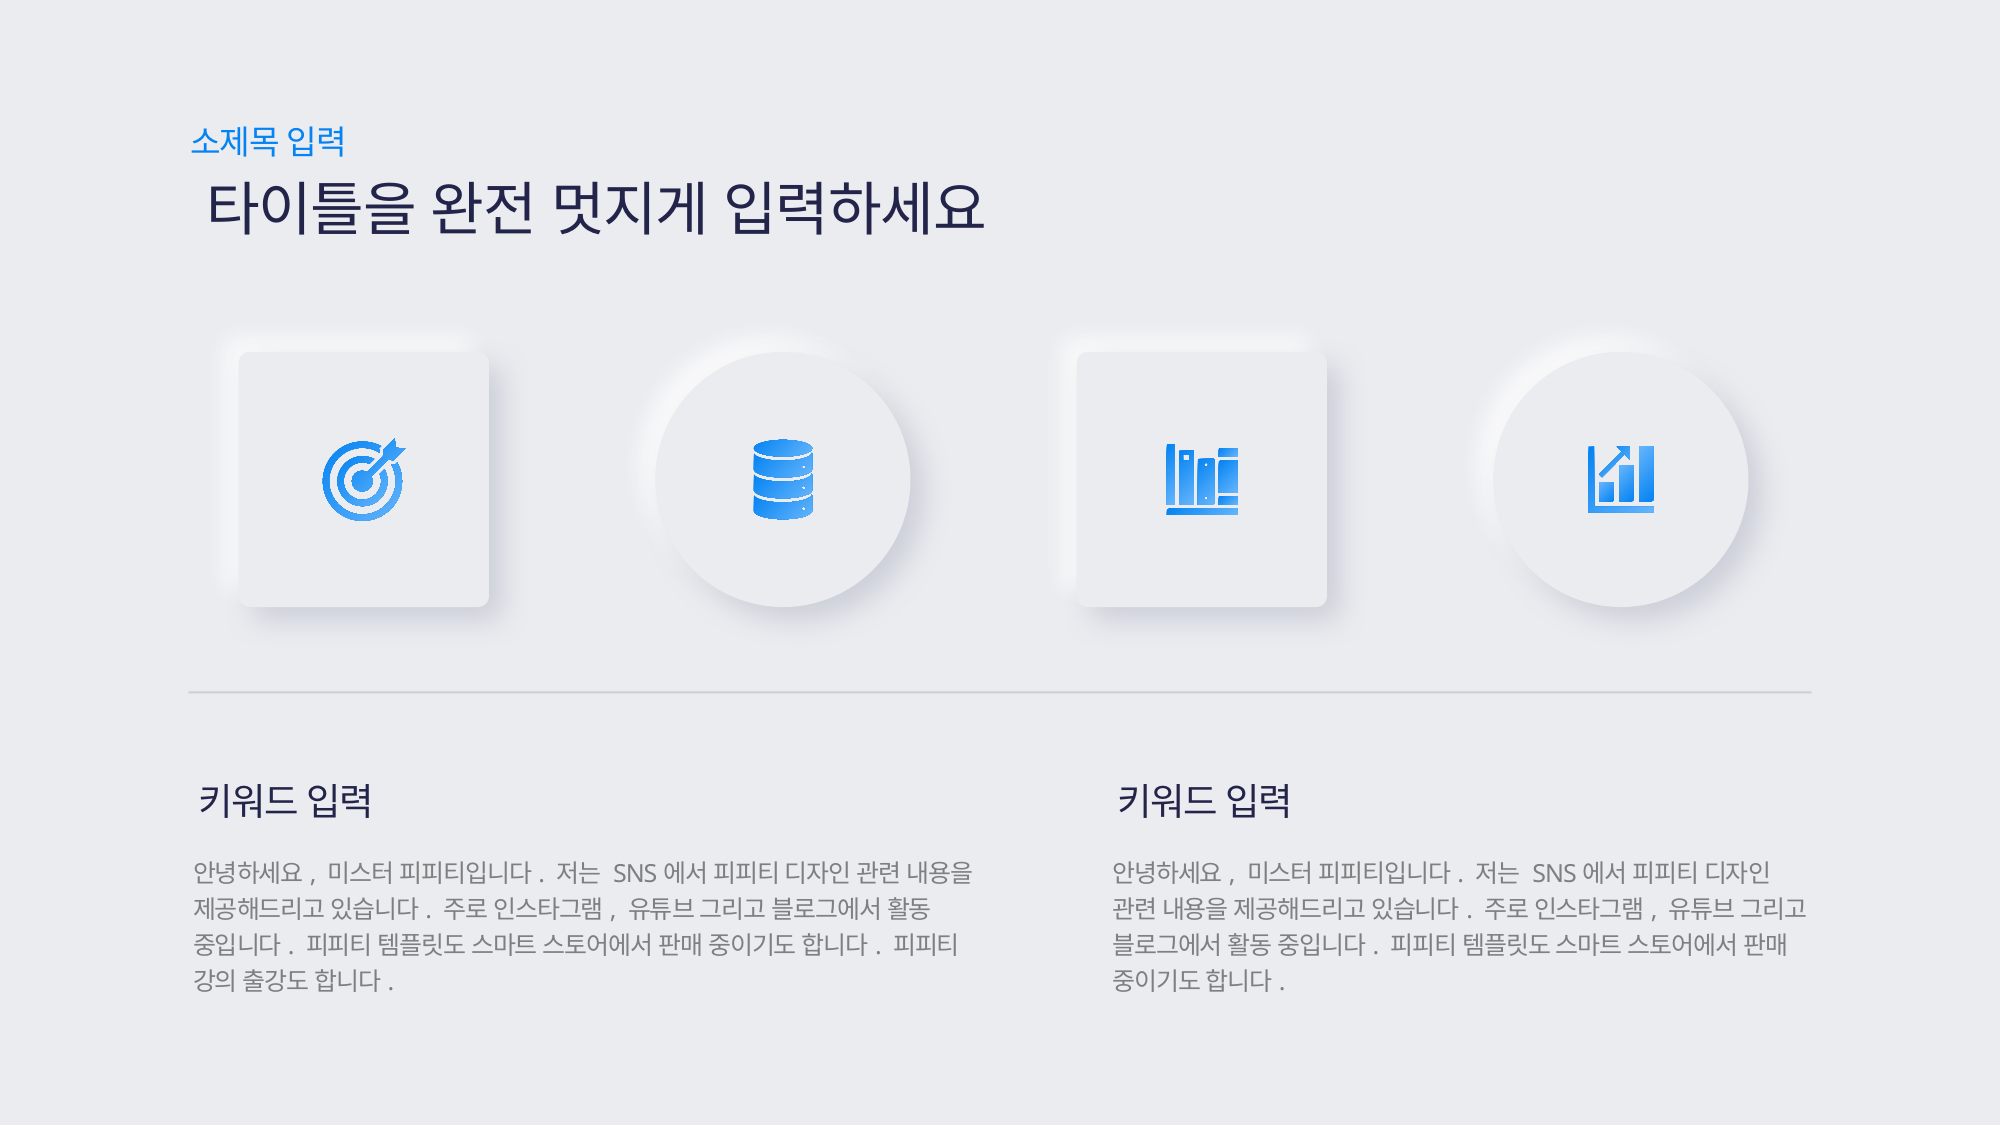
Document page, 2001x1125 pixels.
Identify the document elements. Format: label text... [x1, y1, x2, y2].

text_box 안녕하세요, 미스터 피피티입니다. 저는 SNS에서 피피티 디자인 관련 내용을 제공해드리고 있습니다. 주로 인스타그램, 유튜브 그리고 블로그에서 활동 중입니다. 피피티 템플릿도 스마트 스토어에서 판매 중이기도 합니다. 피피티 강의 출강도 합니다. [193, 851, 1000, 996]
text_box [1076, 352, 1327, 608]
text_box 타이틀을 완전 멋지게 입력하세요 [206, 165, 987, 243]
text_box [1588, 446, 1654, 513]
text_box 키워드 입력 [1117, 777, 1294, 823]
text_box 키워드 입력 [198, 777, 375, 823]
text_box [238, 352, 489, 608]
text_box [753, 439, 813, 520]
text_box 소제목 입력 [190, 120, 348, 161]
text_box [655, 352, 911, 608]
text_box 안녕하세요, 미스터 피피티입니다. 저는 SNS에서 피피티 디자인 관련 내용을 제공해드리고 있습니다. 주로 인스타그램, 유튜브 그리고 블로그에서 활동 중입니다. 피피티 템플릿도 스마트 스토어에서 판매 중이기도 합니다. [1112, 851, 1812, 996]
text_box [1166, 444, 1238, 515]
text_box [1493, 352, 1749, 608]
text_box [322, 438, 406, 521]
